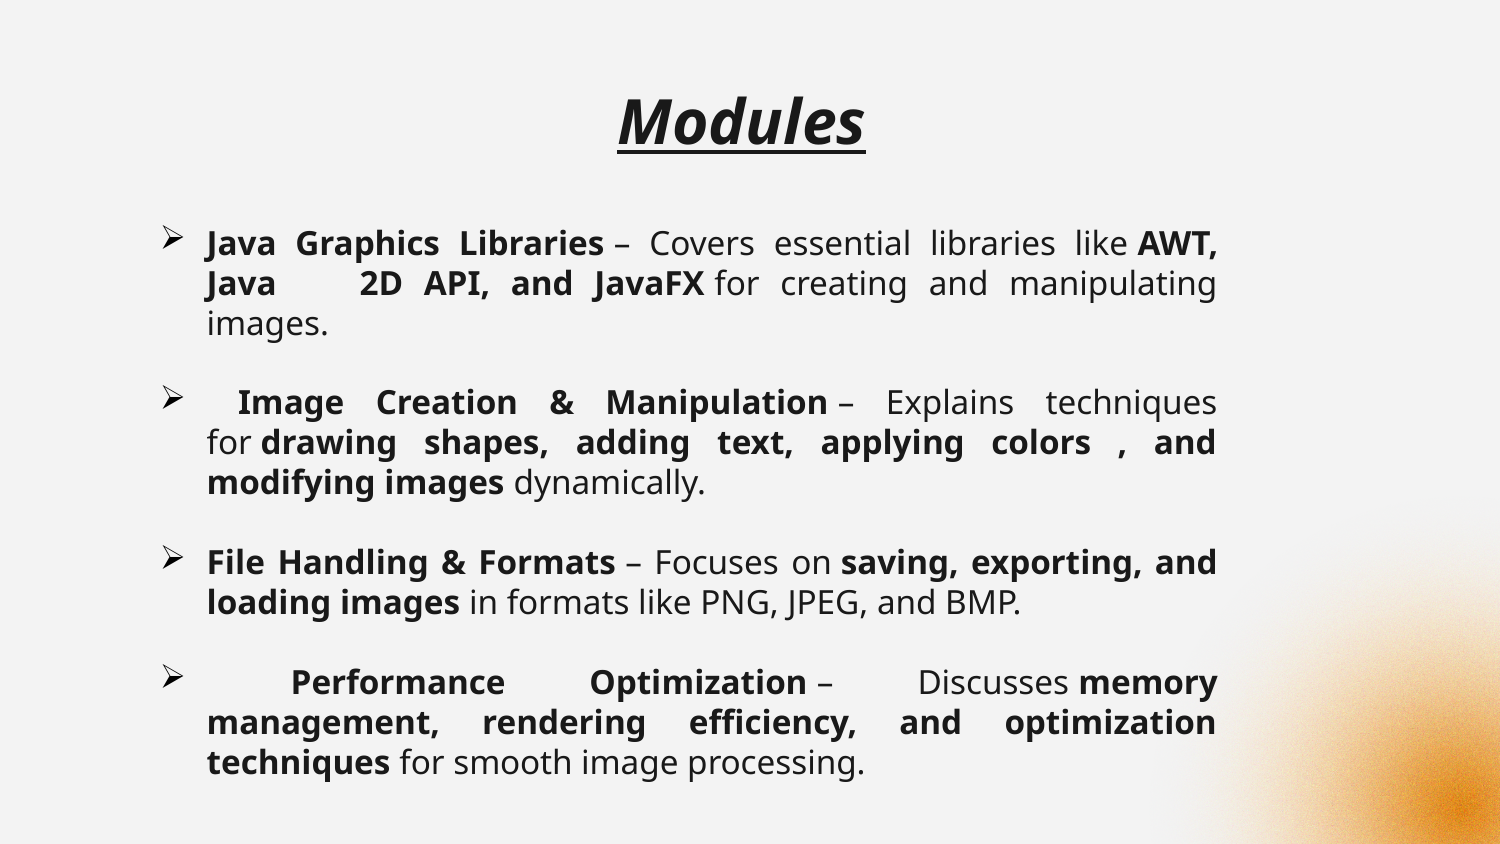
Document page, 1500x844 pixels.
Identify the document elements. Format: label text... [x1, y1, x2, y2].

picture [1096, 443, 1500, 844]
text_box Java Graphics Libraries – Covers essential libraries like AWT, Java 2D API, and JavaFX for creating and manipulating images. Image Creation & Manipulation – Explains techniques for drawing shapes, adding text, applying colors , and modifying images dynamically. File Handling & Formats – Focuses on saving, exporting, and loading images in formats like PNG, JPEG, and BMP. Performance Optimization – Discusses memory management, rendering efficiency, and optimization techniques for smooth image processing. [145, 214, 1233, 824]
title Modules [118, 72, 1382, 167]
